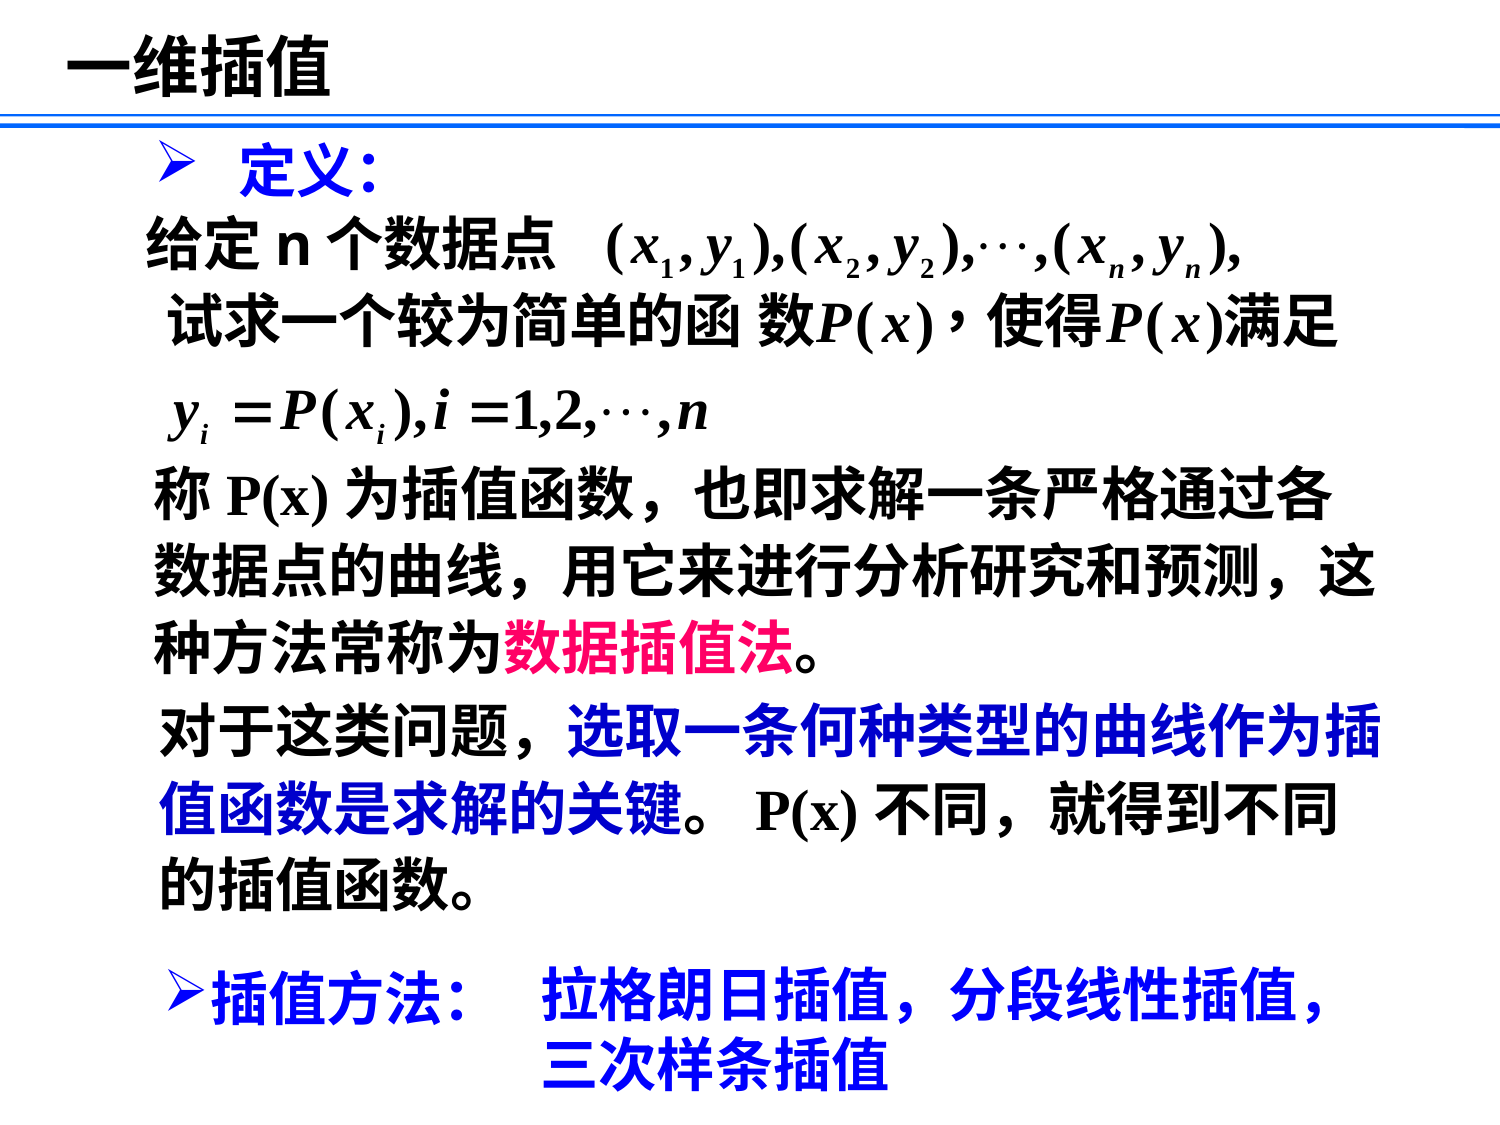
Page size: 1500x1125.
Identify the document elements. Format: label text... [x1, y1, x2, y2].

text_box 称P(x)为插值函数，也即求解一条严格通过各数据点的曲线，用它来进行分析研究和预测，这种方法常称为数据插值法。 [139, 442, 1405, 689]
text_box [603, 213, 1245, 285]
text_box 拉格朗日插值，分段线性插值，三次样条插值 [525, 951, 1337, 1106]
text_box 对于这类问题，选取一条何种类型的曲线作为插值函数是求解的关键。P(x)不同，就得到不同的插值函数。 [144, 680, 1411, 926]
text_box 定义： [139, 126, 620, 212]
text_box 给定n个数据点 [130, 199, 573, 285]
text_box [163, 288, 1346, 450]
text_box 一维插值 [50, 16, 397, 112]
text_box 插值方法： [148, 954, 629, 1040]
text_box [0, 115, 1500, 126]
